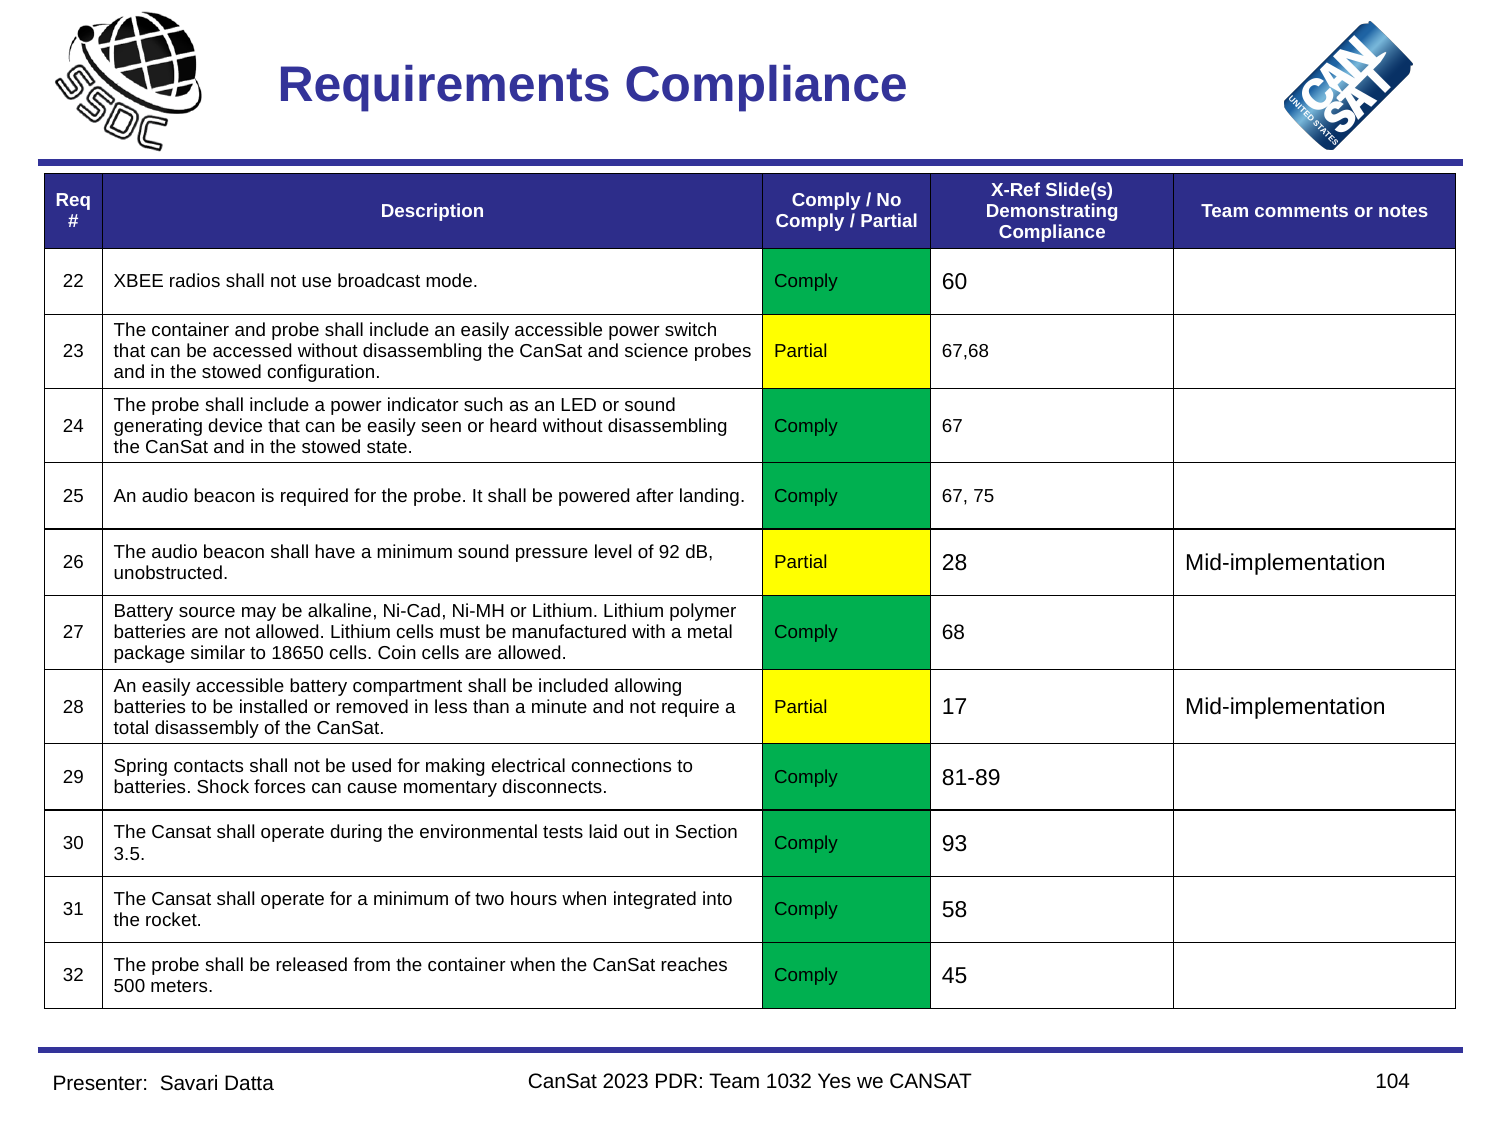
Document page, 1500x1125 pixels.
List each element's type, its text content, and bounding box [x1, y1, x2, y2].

table_cell 25 [45, 463, 102, 528]
table_cell [1174, 744, 1455, 809]
table_cell Spring contacts shall not be used for making electrical connections to batteries. Shock forces can cause momentary disconnects. [103, 744, 762, 809]
slide_number 104 [1312, 1059, 1425, 1100]
table_cell [1174, 596, 1455, 669]
table_cell Comply [763, 463, 930, 528]
table_cell 68 [931, 596, 1173, 669]
table_cell 32 [45, 943, 102, 1008]
text_box CanSat 2023 PDR: Team 1032 Yes we CANSAT [374, 1059, 1125, 1100]
table_cell The audio beacon shall have a minimum sound pressure level of 92 dB, unobstructed. [103, 530, 762, 595]
table_cell Comply [763, 877, 930, 942]
table_cell 24 [45, 389, 102, 462]
table_cell Comply [763, 389, 930, 462]
table_cell Battery source may be alkaline, Ni-Cad, Ni-MH or Lithium. Lithium polymer batteries are not allowed. Lithium cells must be manufactured with a metal package similar to 18650 cells. Coin cells are allowed. [103, 596, 762, 669]
table_header Req # [45, 174, 102, 248]
table_cell Mid-implementation [1174, 530, 1455, 595]
table_cell 60 [931, 249, 1173, 314]
table_cell 81-89 [931, 744, 1173, 809]
table_cell The Cansat shall operate for a minimum of two hours when integrated into the rocket. [103, 877, 762, 942]
table_cell 17 [931, 670, 1173, 743]
table_cell 67 [931, 389, 1173, 462]
table_cell 29 [45, 744, 102, 809]
picture [10, 8, 263, 154]
table_cell [1174, 315, 1455, 388]
table_cell The probe shall include a power indicator such as an LED or sound generating device that can be easily seen or heard without disassembling the CanSat and in the stowed state. [103, 389, 762, 462]
table_cell 28 [931, 530, 1173, 595]
table_cell 31 [45, 877, 102, 942]
table_cell Comply [763, 811, 930, 876]
table_cell 45 [931, 943, 1173, 1008]
table_header Comply / No Comply / Partial [763, 174, 930, 248]
table_header Description​ [103, 174, 762, 248]
table_cell 58 [931, 877, 1173, 942]
table_cell Partial [763, 530, 930, 595]
table_cell 28 [45, 670, 102, 743]
table_cell An easily accessible battery compartment shall be included allowing batteries to be installed or removed in less than a minute and not require a total disassembly of the CanSat. [103, 670, 762, 743]
table_cell [1174, 943, 1455, 1008]
picture [1284, 21, 1413, 150]
table_cell An audio beacon is required for the probe. It shall be powered after landing. [103, 463, 762, 528]
table_cell 27 [45, 596, 102, 669]
table_cell 67,68 [931, 315, 1173, 388]
text_box Presenter: Savari Datta [37, 1062, 413, 1103]
table_cell Comply [763, 249, 930, 314]
table_cell 23 [45, 315, 102, 388]
table_cell Comply [763, 744, 930, 809]
table_cell Mid-implementation [1174, 670, 1455, 743]
table_cell 67, 75 [931, 463, 1173, 528]
table_cell The Cansat shall operate during the environmental tests laid out in Section 3.5. [103, 811, 762, 876]
table_cell [1174, 463, 1455, 528]
table_cell [1174, 249, 1455, 314]
title Requirements Compliance [265, 12, 1238, 150]
table_cell Comply [763, 943, 930, 1008]
table_cell 26 [45, 530, 102, 595]
table_cell 22 [45, 249, 102, 314]
table_cell XBEE radios shall not use broadcast mode. [103, 249, 762, 314]
table_cell [1174, 877, 1455, 942]
table_cell The container and probe shall include an easily accessible power switch that can be accessed without disassembling the CanSat and science probes and in the stowed configuration. [103, 315, 762, 388]
table_cell 93 [931, 811, 1173, 876]
table_cell [1174, 389, 1455, 462]
table_header X-Ref Slide(s) Demonstrating Compliance [931, 174, 1173, 248]
table_cell [1174, 811, 1455, 876]
table_header Team comments or notes [1174, 174, 1455, 248]
table_cell Partial [763, 670, 930, 743]
table_cell The probe shall be released from the container when the CanSat reaches 500 meters. [103, 943, 762, 1008]
table_cell Comply [763, 596, 930, 669]
table_cell Partial [763, 315, 930, 388]
table_cell 30 [45, 811, 102, 876]
